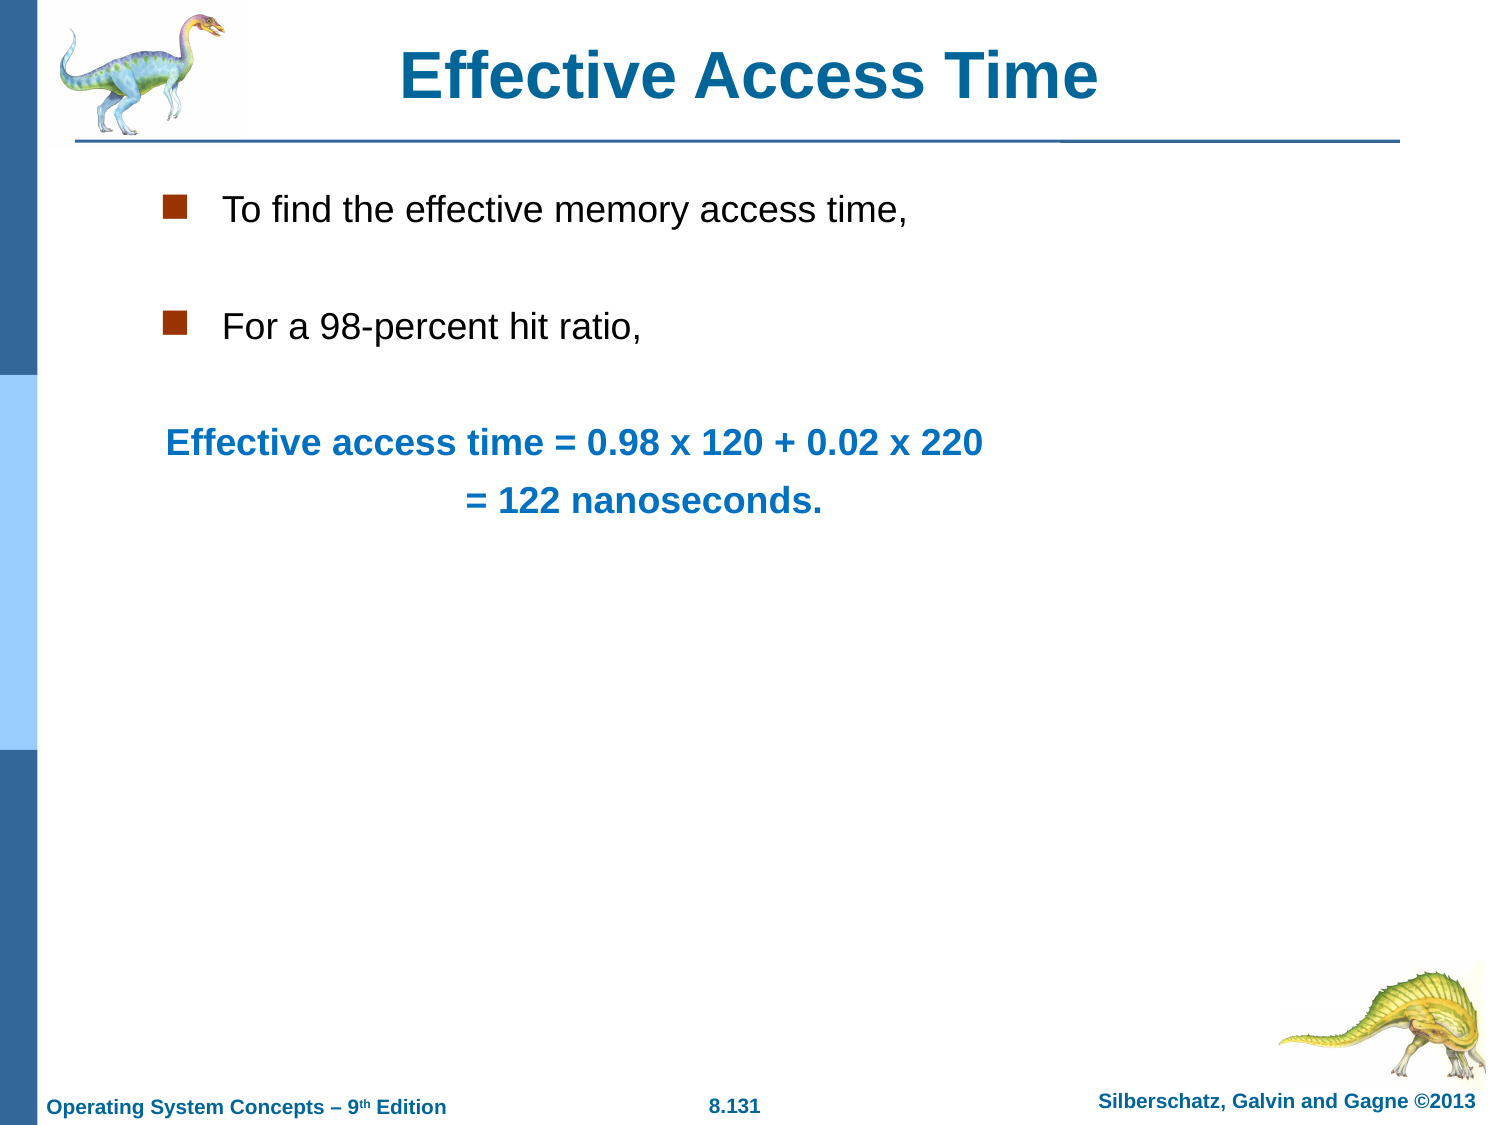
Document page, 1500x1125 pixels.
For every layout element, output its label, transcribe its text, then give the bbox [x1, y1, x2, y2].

picture [1275, 959, 1486, 1090]
title Effective Access Time [75, 24, 1425, 120]
list To find the effective memory access time, For a 98-percent hit ratio, Effective access time = 0.98 x 120 + 0.02 x 220 = 122 nanoseconds. [150, 177, 1428, 1006]
picture [46, 0, 243, 149]
